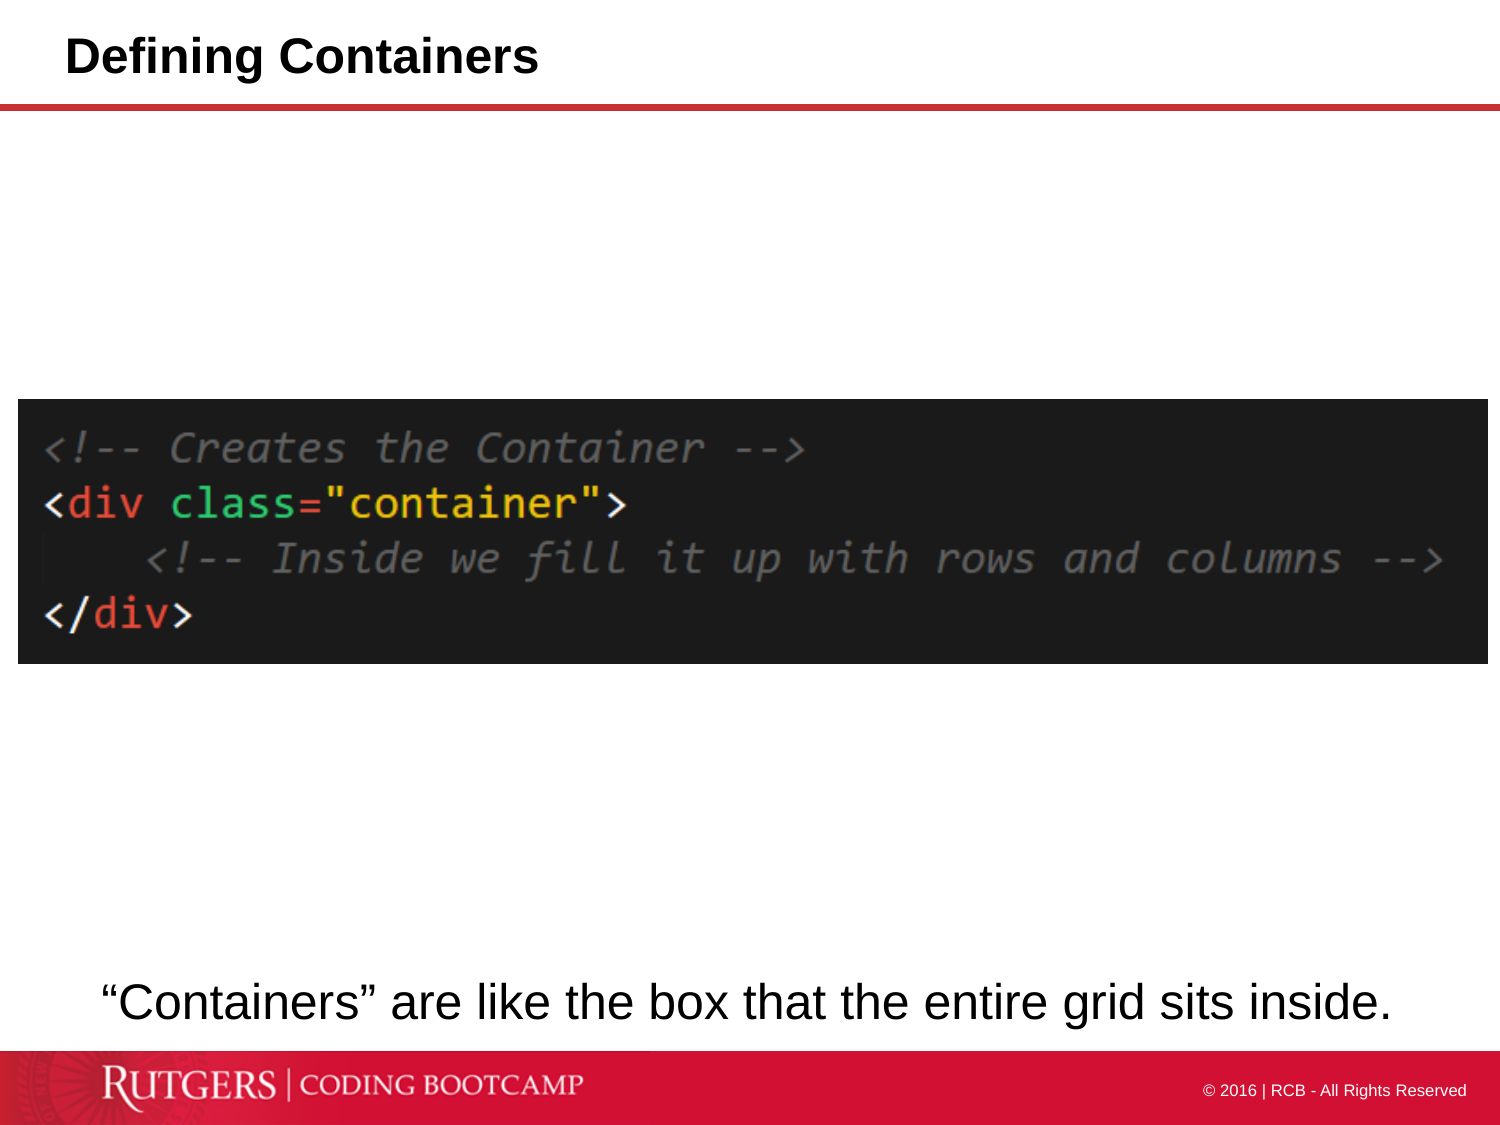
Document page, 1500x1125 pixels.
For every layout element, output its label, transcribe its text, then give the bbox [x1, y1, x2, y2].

text_box “Containers” are like the box that the entire grid sits inside. [72, 961, 1423, 1050]
text_box [651, 1049, 1500, 1125]
text_box Defining Containers [49, 16, 888, 91]
picture [18, 399, 1488, 664]
text_box © 2016 | RCB - All Rights Reserved [1024, 1072, 1483, 1108]
picture [0, 1051, 651, 1125]
text_box [0, 0, 1500, 104]
